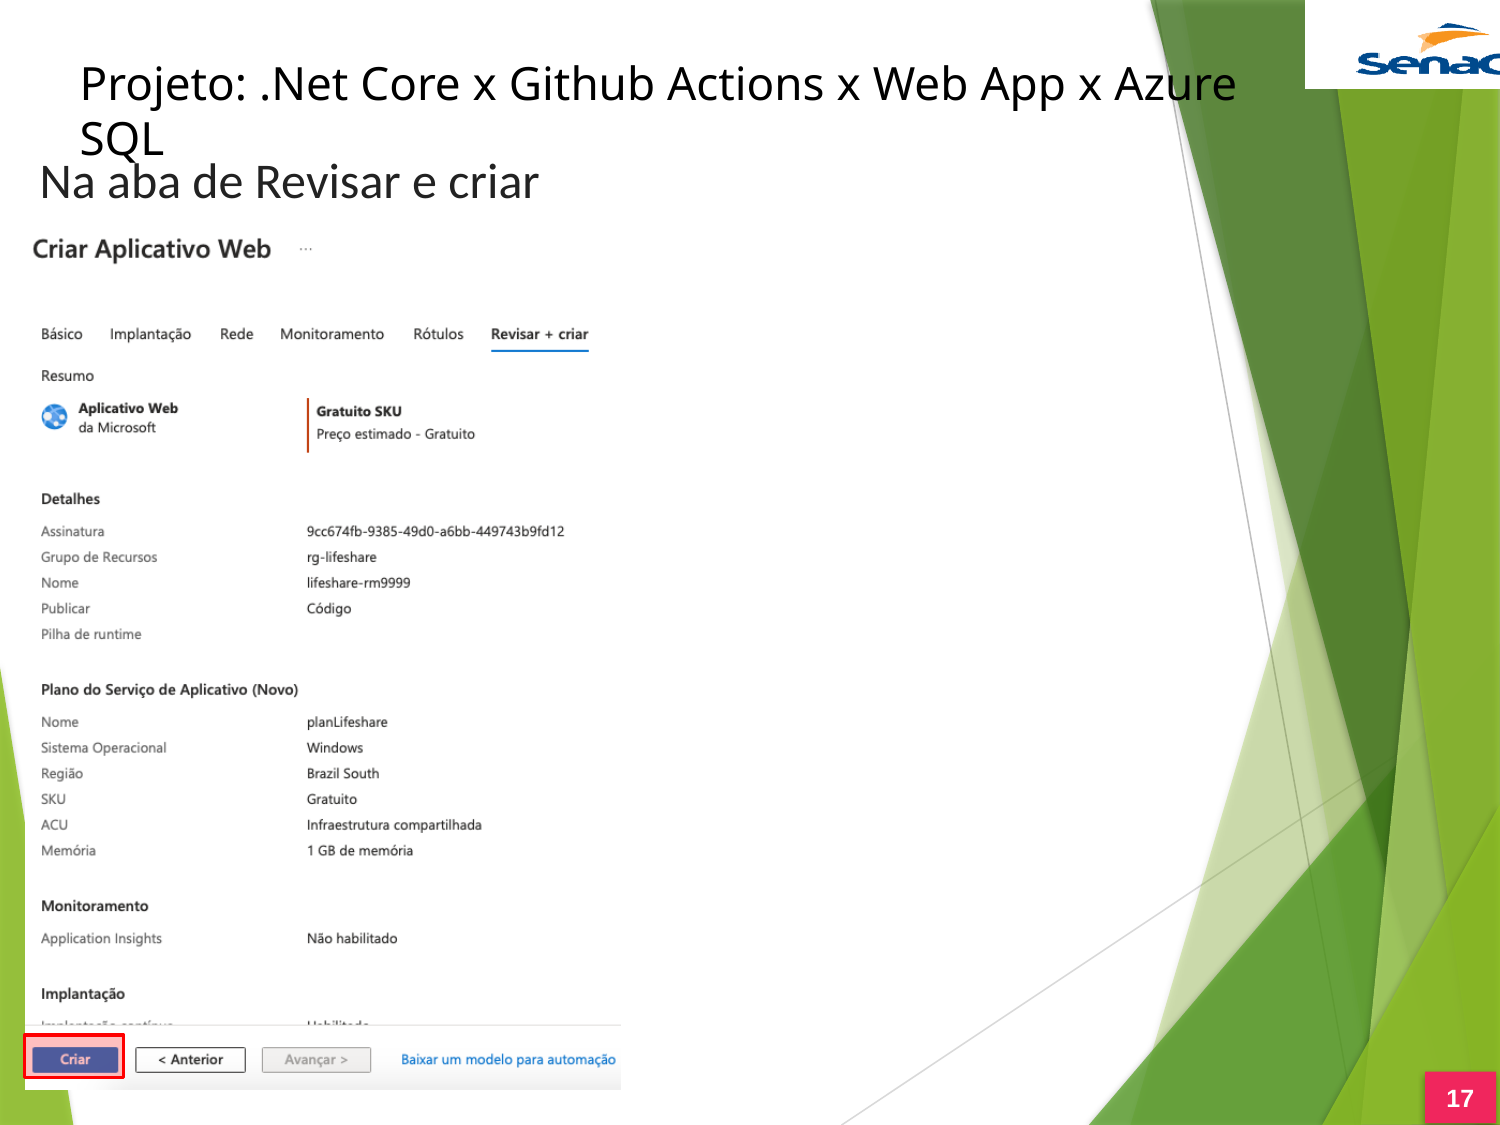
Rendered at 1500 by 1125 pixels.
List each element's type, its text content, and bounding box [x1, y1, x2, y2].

text_box Na aba de Revisar e criar [24, 141, 1476, 216]
picture [24, 231, 621, 1090]
text_box 17 [1425, 1075, 1497, 1124]
picture [1304, 0, 1500, 89]
text_box Projeto: .Net Core x Github Actions x Web App x Azure SQL [64, 47, 1341, 141]
text_box [1424, 1071, 1497, 1124]
